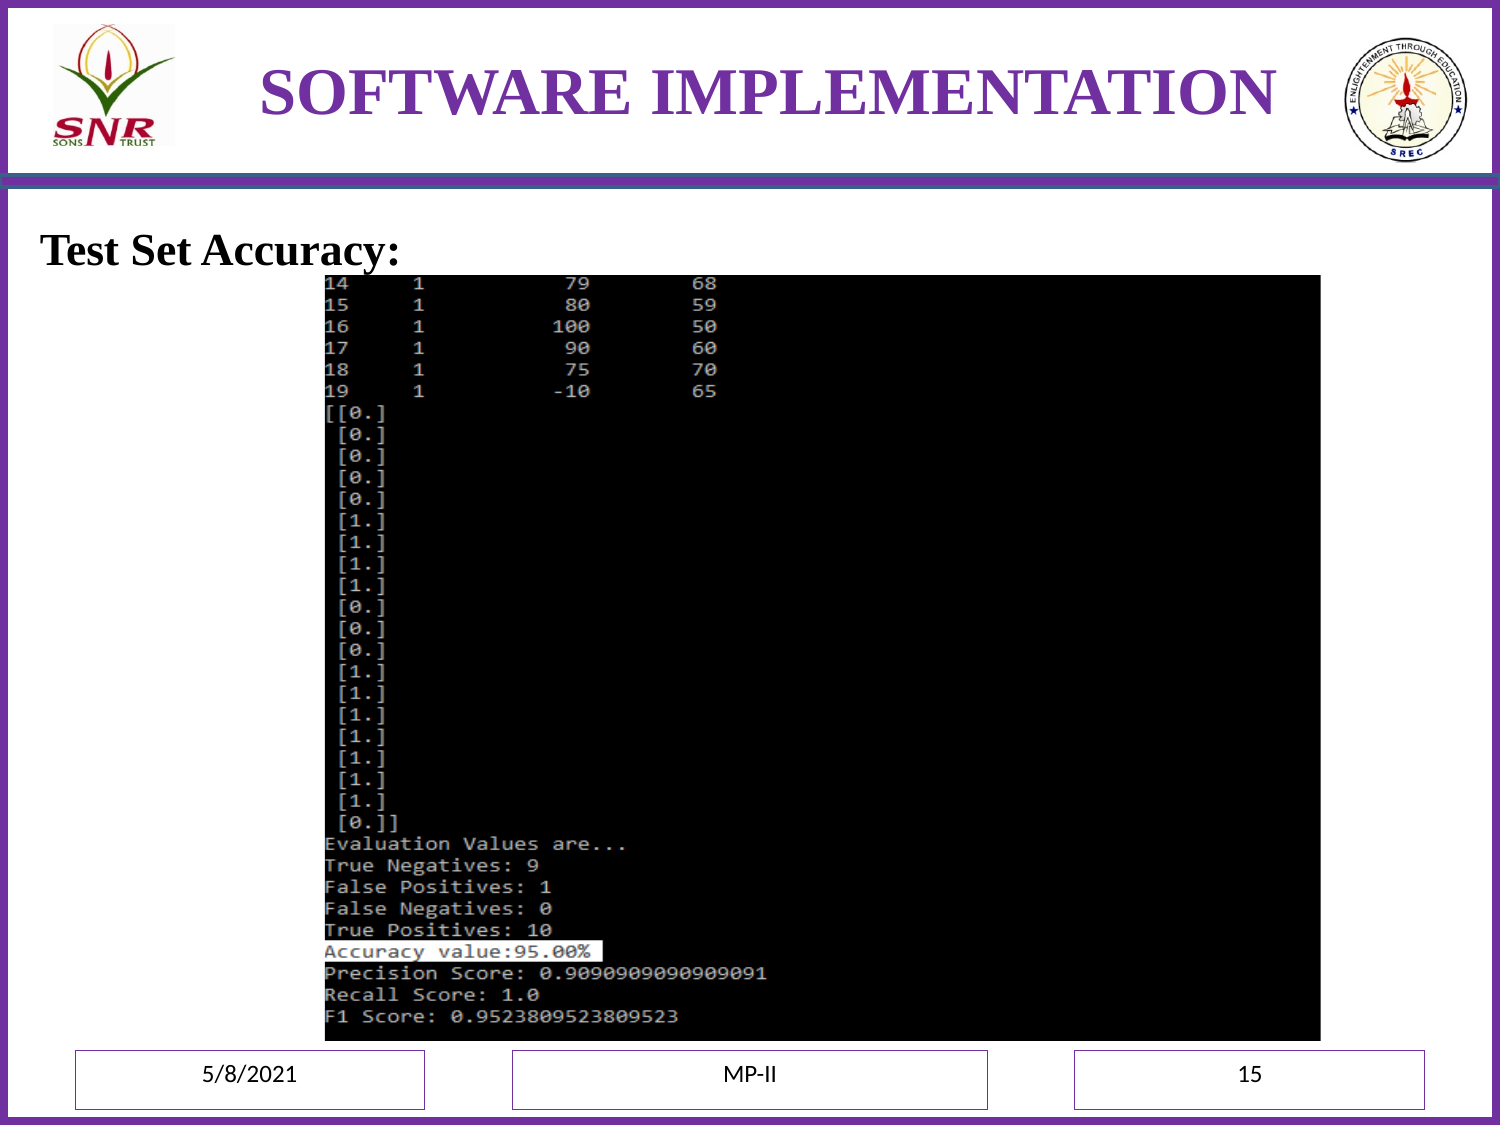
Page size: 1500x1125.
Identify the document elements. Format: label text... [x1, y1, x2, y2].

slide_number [75, 1050, 425, 1110]
picture [53, 24, 175, 150]
footer MP-II [512, 1050, 988, 1110]
slide_number 15 [1074, 1050, 1425, 1110]
text_box Test Set Accuracy: [24, 212, 1500, 1000]
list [324, 274, 1321, 1041]
title SOFTWARE IMPLEMENTATION [224, 24, 1313, 151]
picture [1337, 37, 1475, 163]
